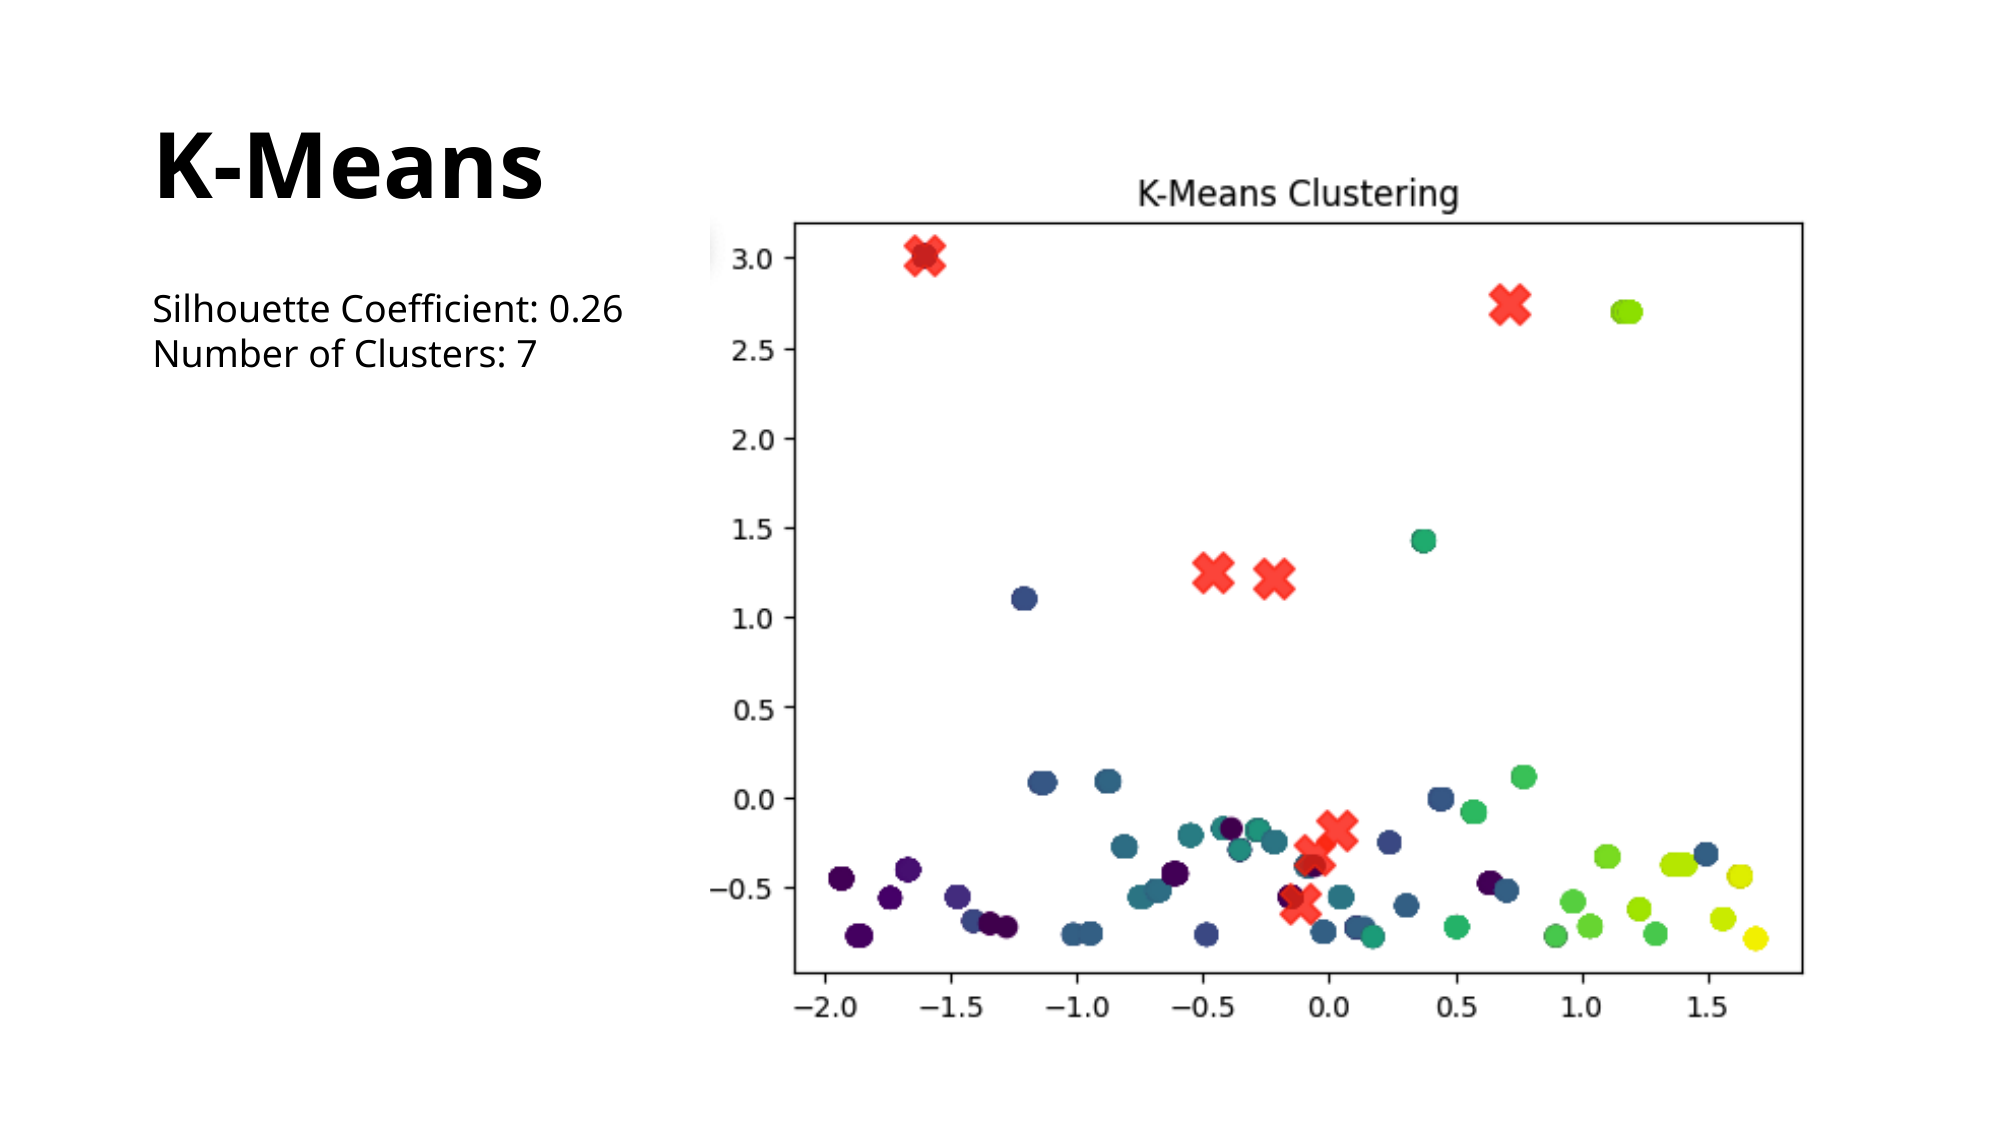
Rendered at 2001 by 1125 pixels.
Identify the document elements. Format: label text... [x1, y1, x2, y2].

text_box Silhouette Coefficient: 0.26 Number of Clusters: 7 [137, 277, 709, 382]
title K-Means [137, 59, 1863, 277]
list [709, 168, 1863, 1051]
